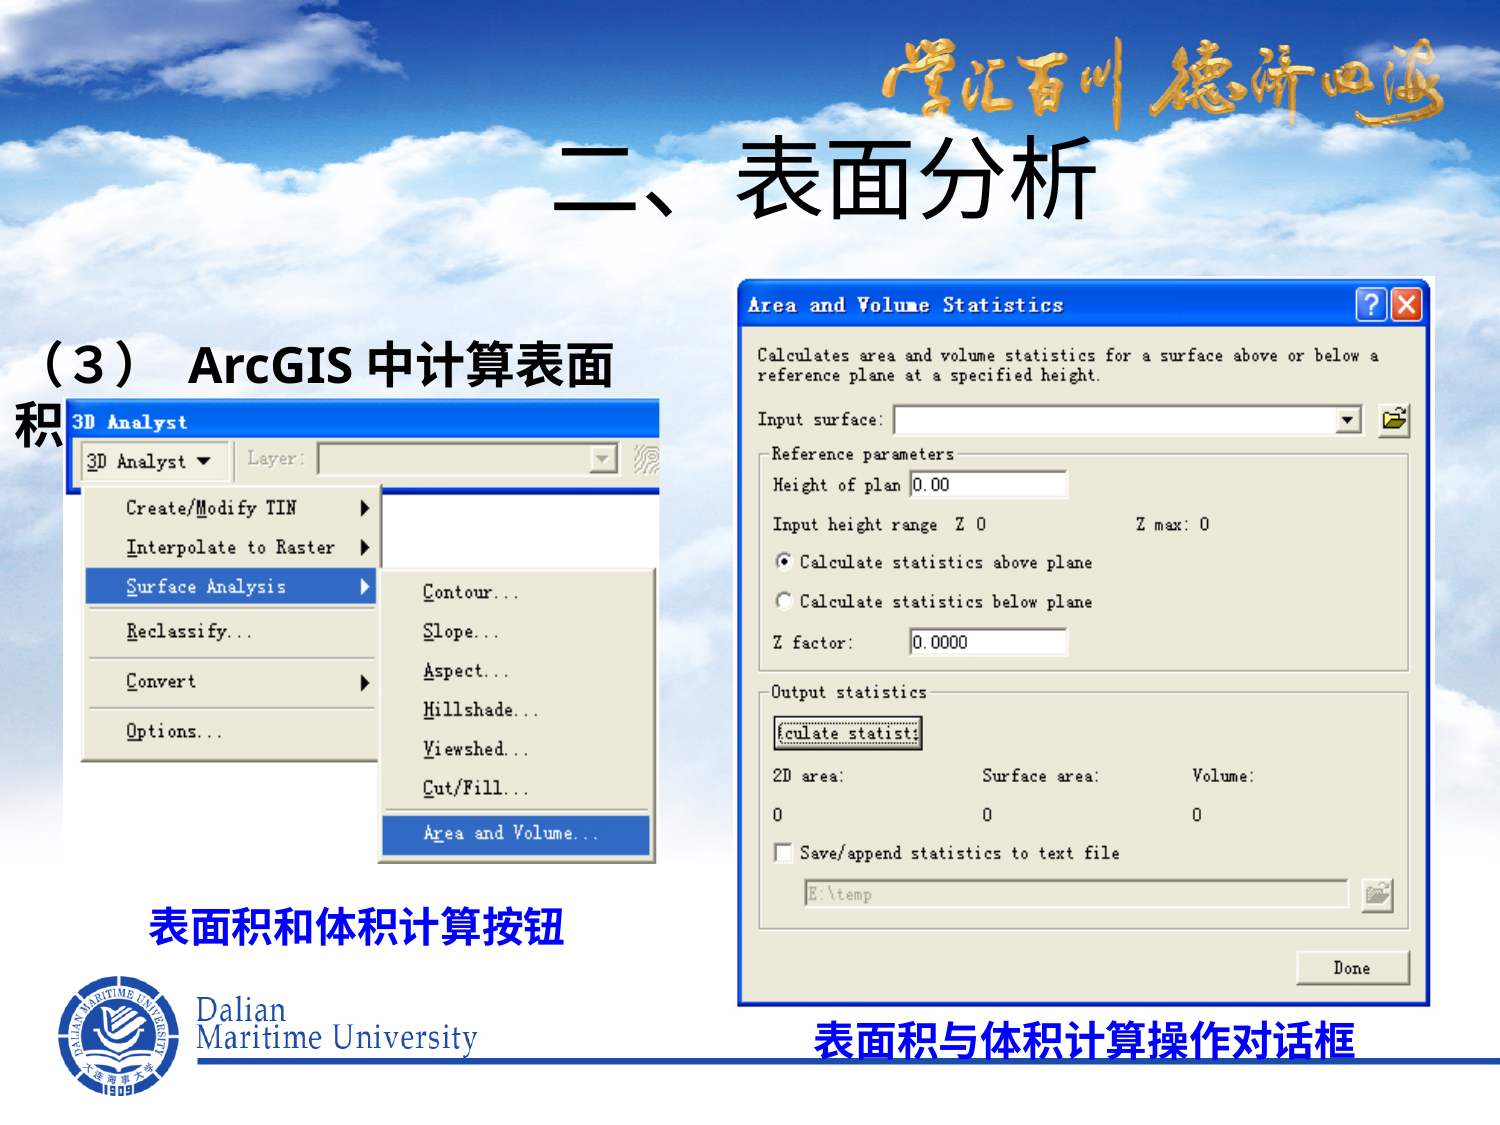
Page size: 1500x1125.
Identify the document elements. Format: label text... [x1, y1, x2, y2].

title 二、表面分析 [150, 113, 1500, 302]
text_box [62, 396, 660, 960]
list （３） ArcGIS中计算表面积与体积 [0, 326, 663, 1005]
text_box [702, 276, 1468, 1074]
picture [0, 0, 1500, 1125]
